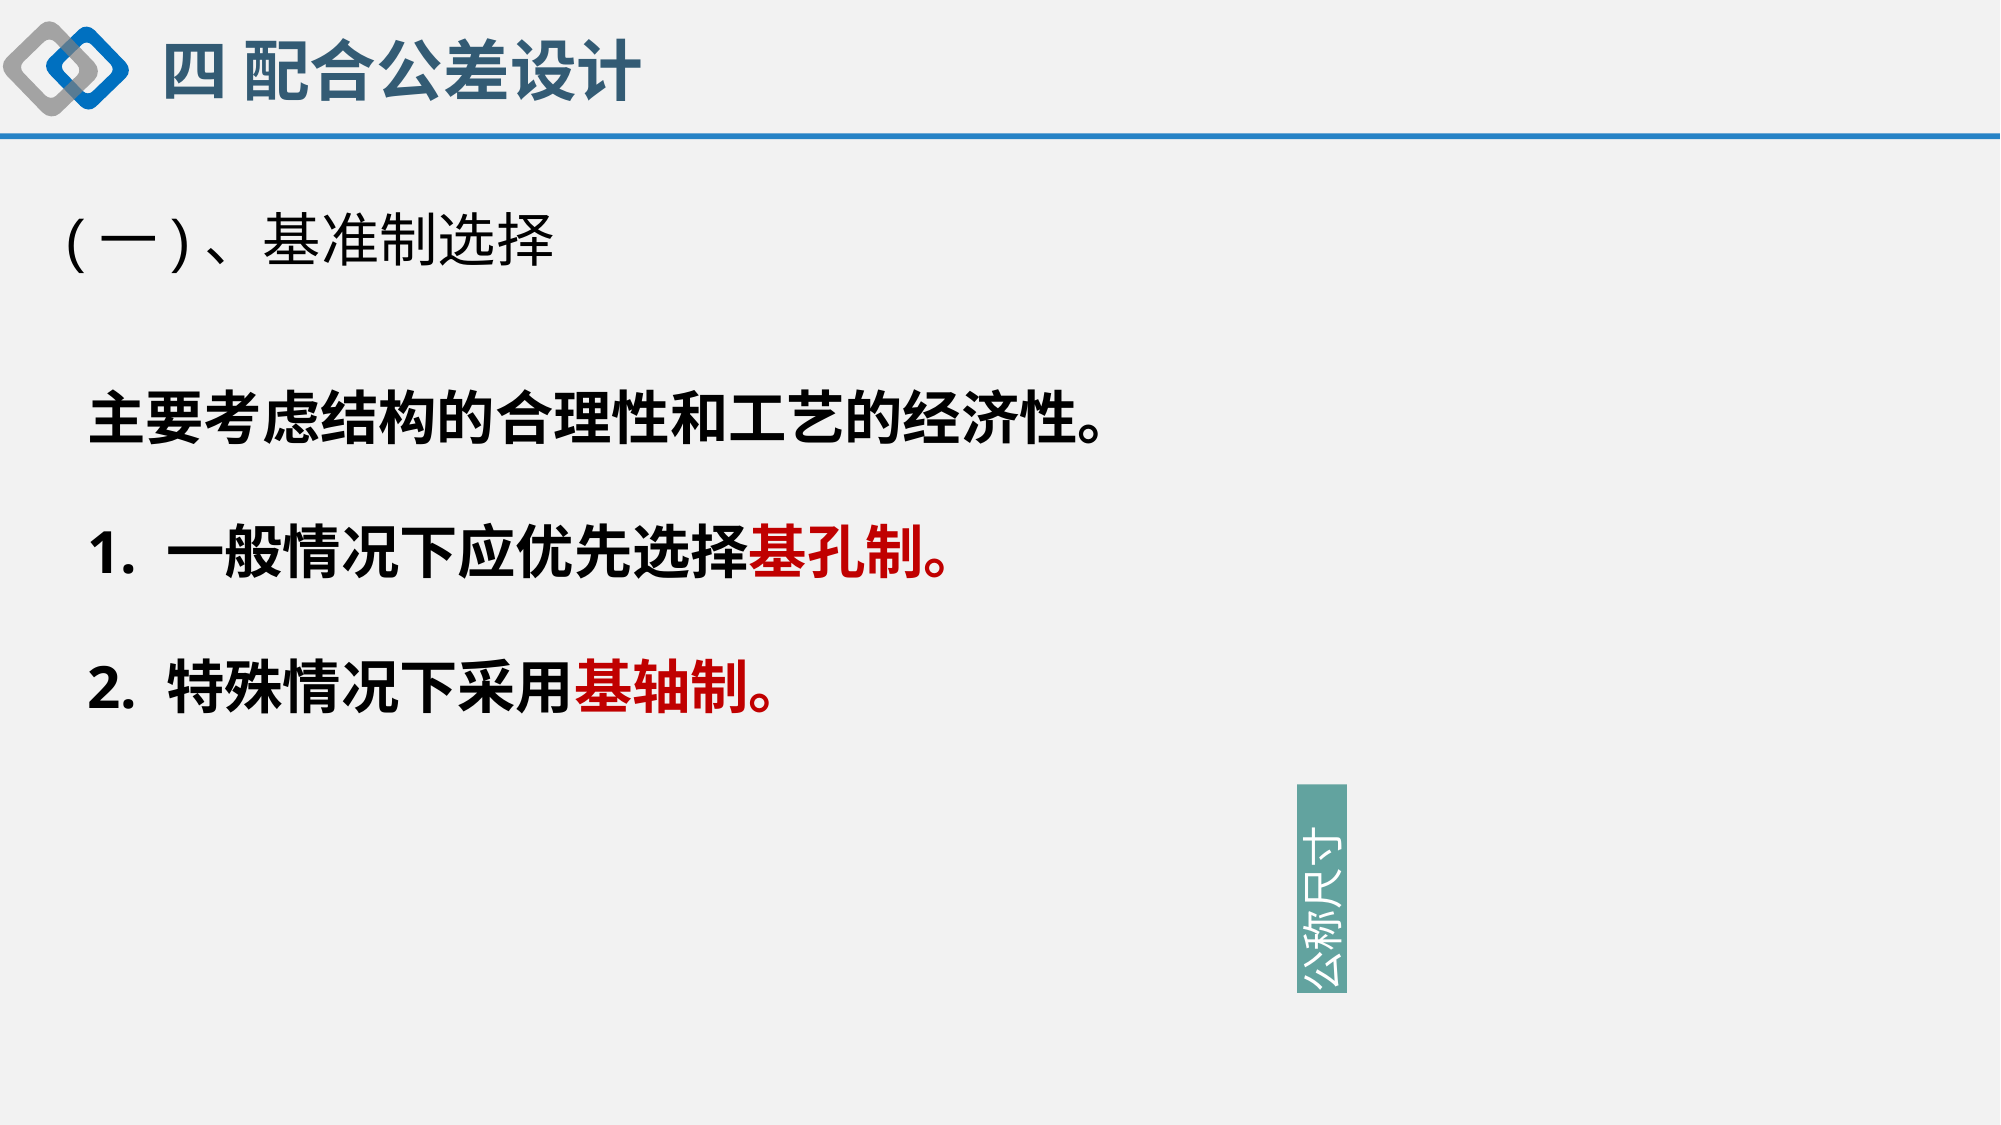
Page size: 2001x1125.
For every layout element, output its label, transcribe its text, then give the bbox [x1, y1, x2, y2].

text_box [1244, 485, 1928, 1044]
text_box (一)、基准制选择 [50, 196, 926, 281]
text_box 四 配合公差设计 [146, 0, 1038, 144]
text_box 主要考虑结构的合理性和工艺的经济性。 1. 一般情况下应优先选择基孔制。 2. 特殊情况下采用基轴制。 [72, 339, 1361, 728]
